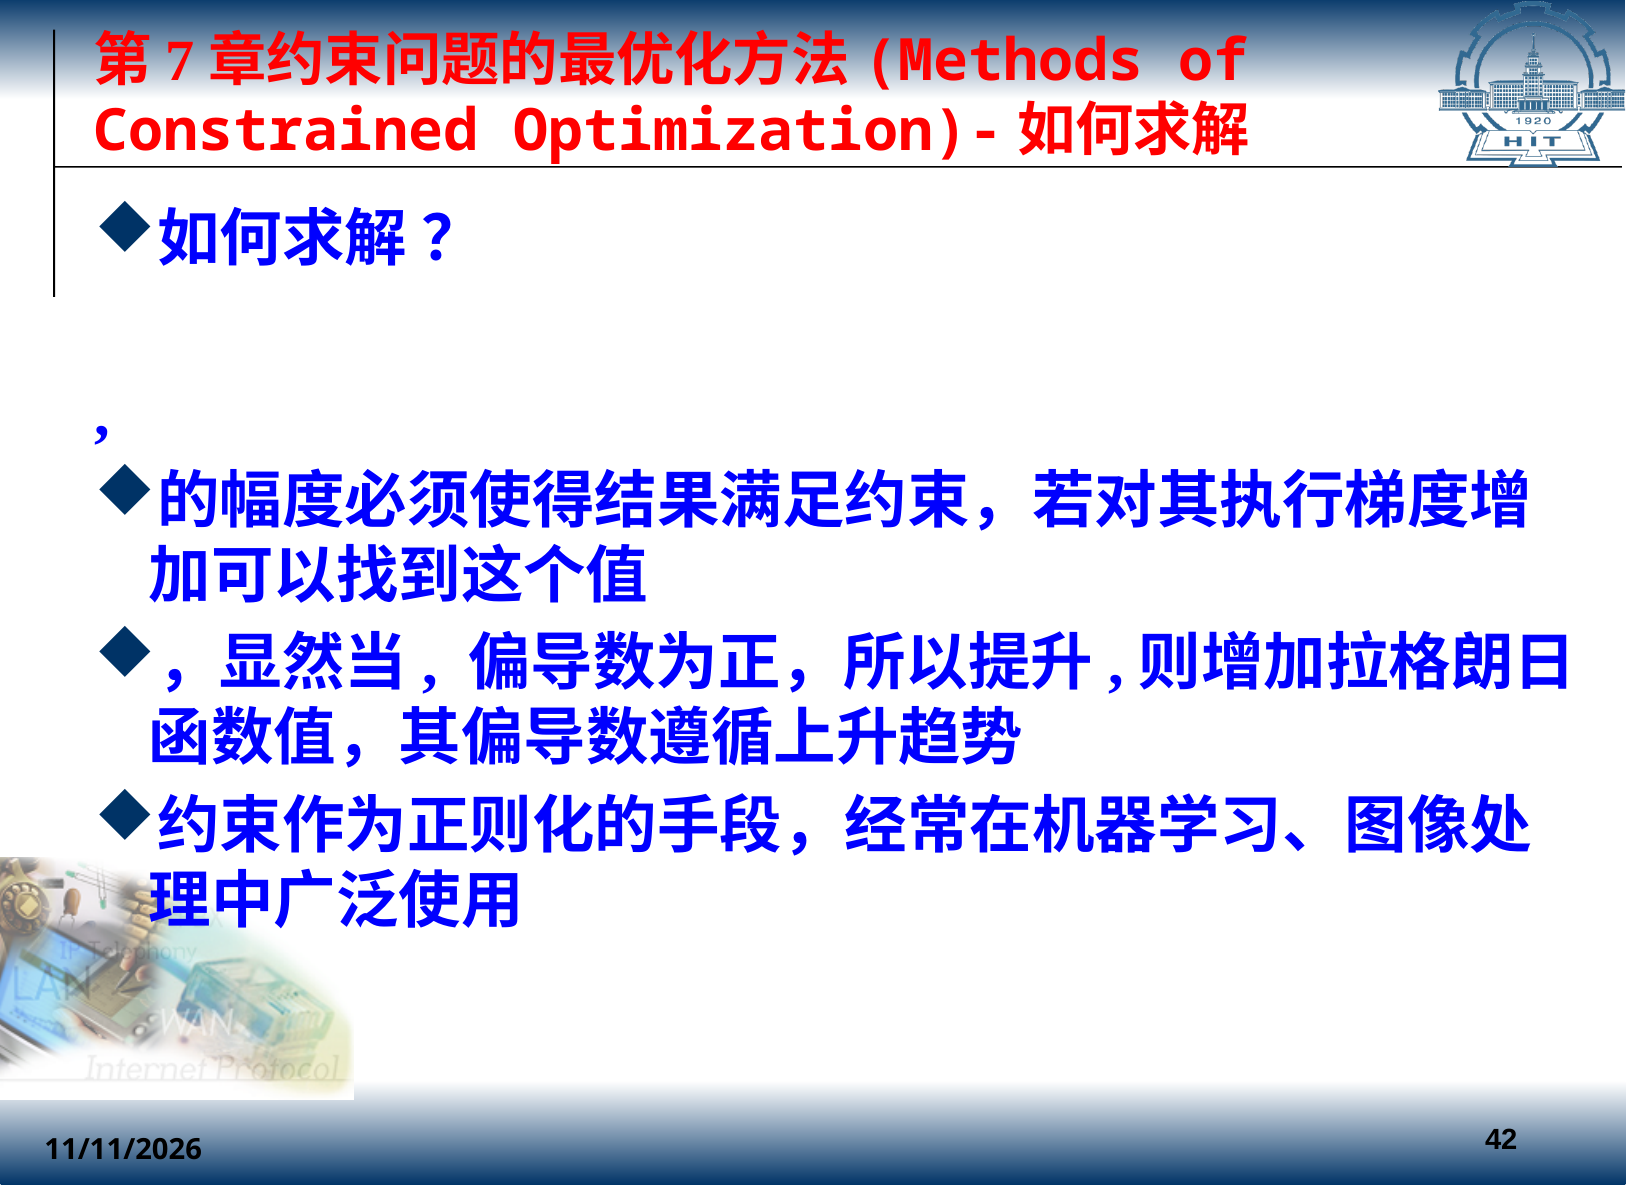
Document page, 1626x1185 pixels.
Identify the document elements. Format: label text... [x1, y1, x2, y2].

picture [0, 857, 354, 1100]
picture [1438, 1, 1626, 167]
title 第7章约束问题的最优化方法(Methods of Constrained Optimization)-如何求解 [78, 29, 1498, 155]
